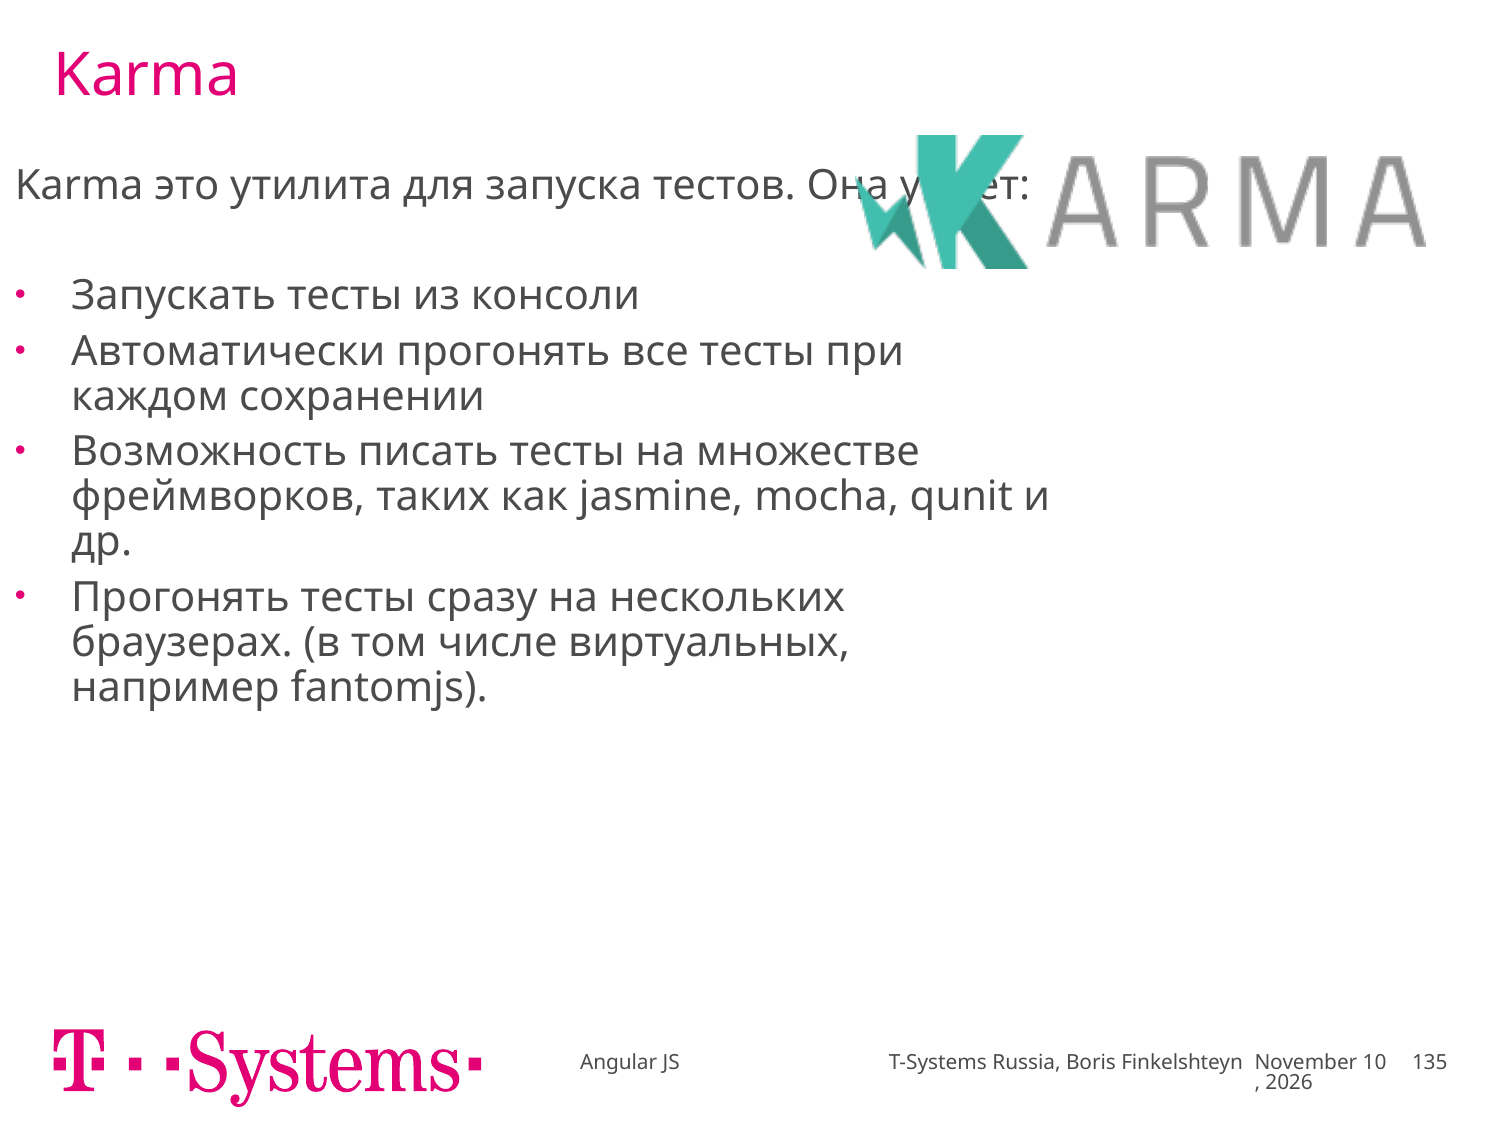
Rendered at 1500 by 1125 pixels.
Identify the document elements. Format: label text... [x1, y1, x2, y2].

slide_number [1254, 1038, 1389, 1087]
title Karma [53, 43, 1447, 132]
text_box Karma это утилита для запуска тестов. Она умеет: Запускать тесты из консоли Автоматически прогонять все тесты при каждом сохранении Возможность писать тесты на множестве фреймворков, таких как jasmine, mocha, qunit и др. Прогонять тесты сразу на нескольких браузерах. (в том числе виртуальных, например fantomjs). [14, 163, 1054, 680]
footer Angular JS T-Systems Russia, Boris Finkelshteyn [567, 1038, 1244, 1087]
picture [855, 135, 1426, 269]
slide_number 135 [1399, 1038, 1448, 1087]
